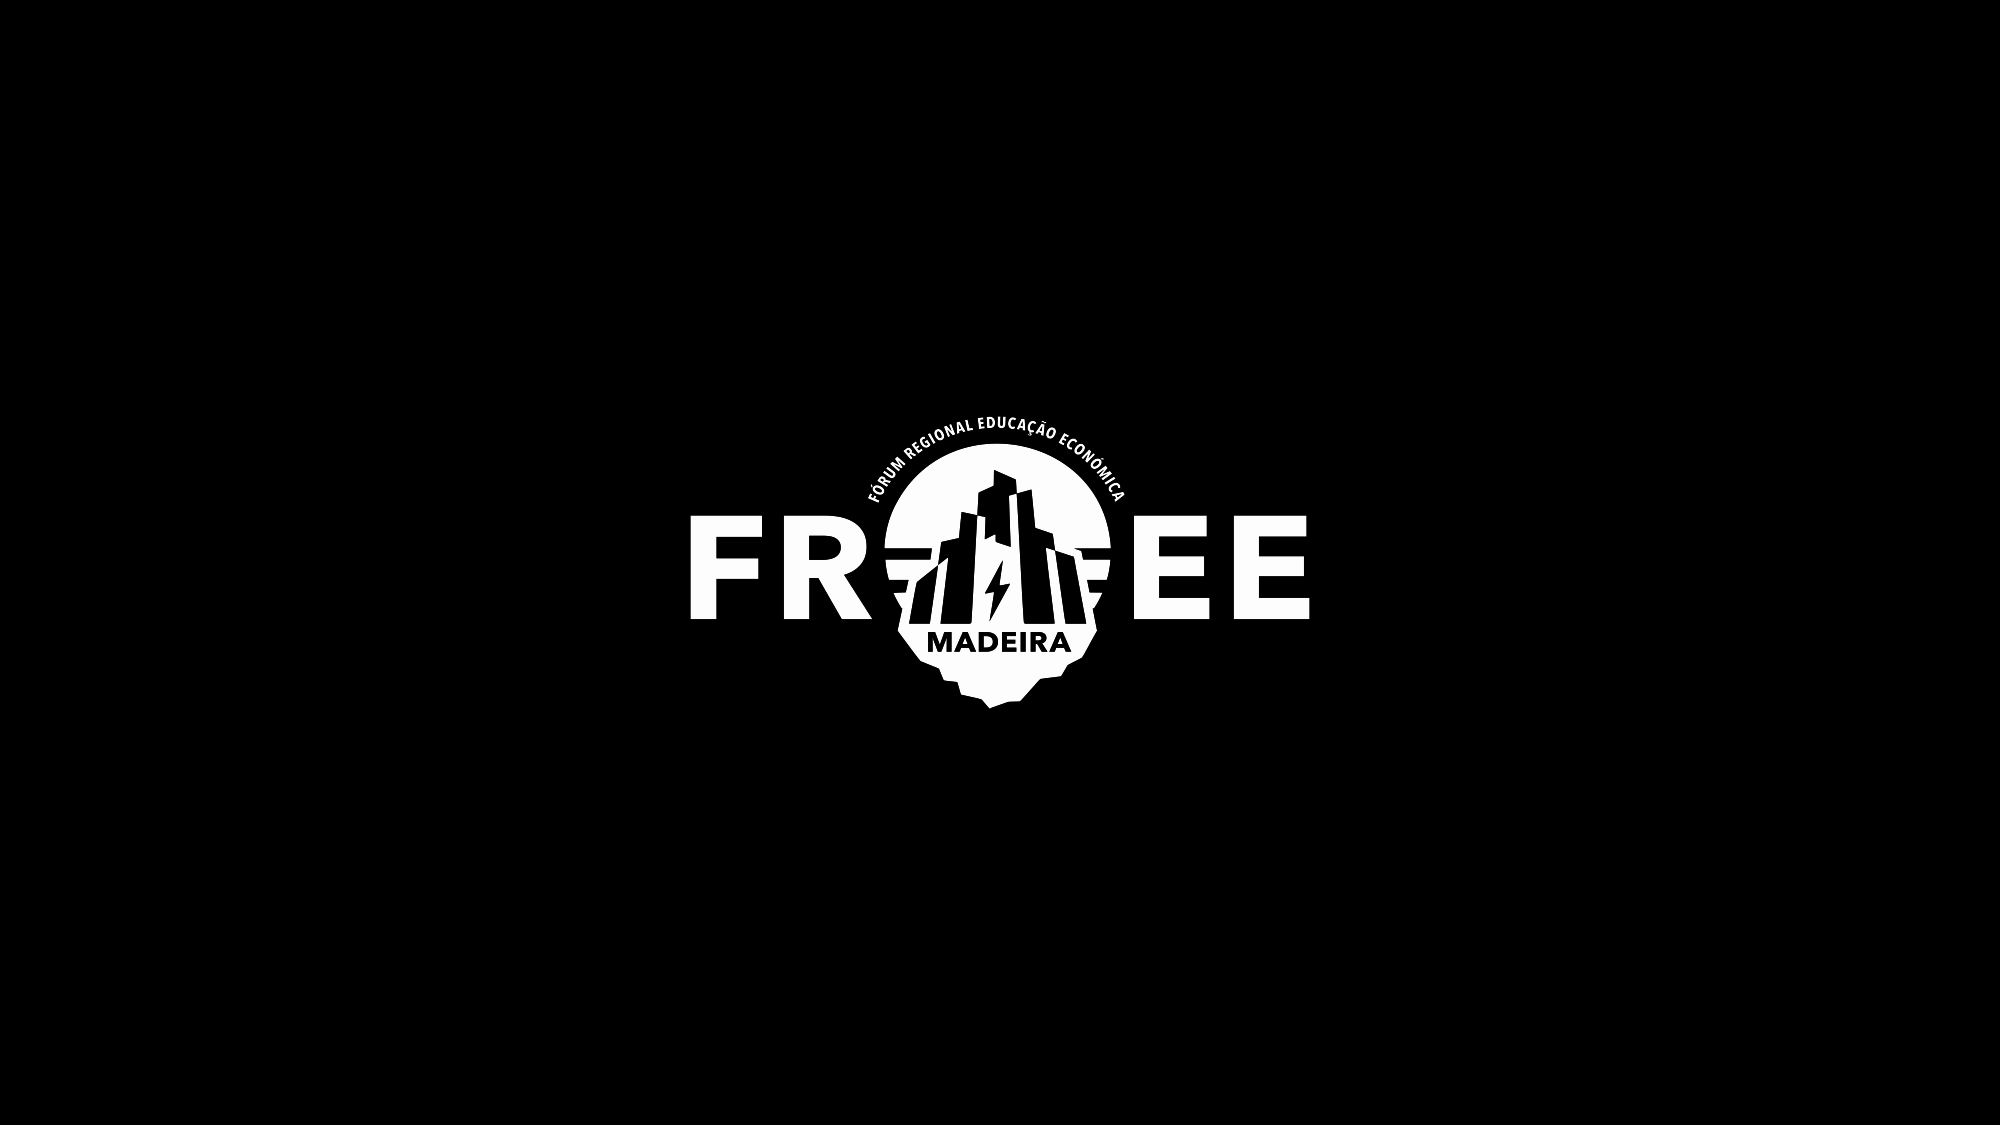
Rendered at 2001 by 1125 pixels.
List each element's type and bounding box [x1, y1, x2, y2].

picture [543, 346, 1457, 779]
